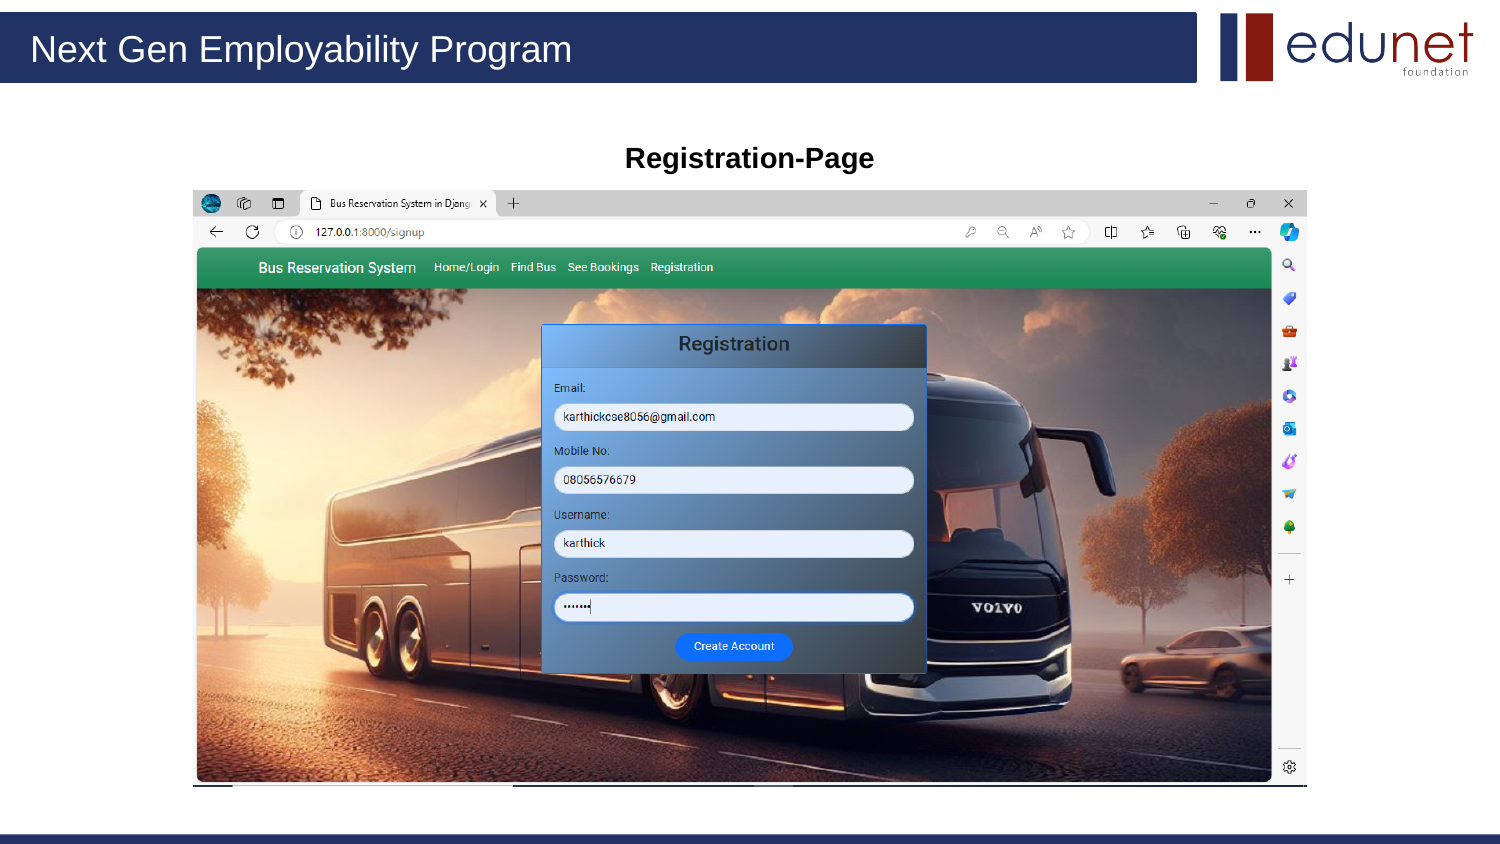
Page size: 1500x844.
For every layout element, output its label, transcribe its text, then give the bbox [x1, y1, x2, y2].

picture [1279, 14, 1482, 83]
picture [193, 190, 1307, 787]
title Registration-Page [103, 105, 1397, 208]
